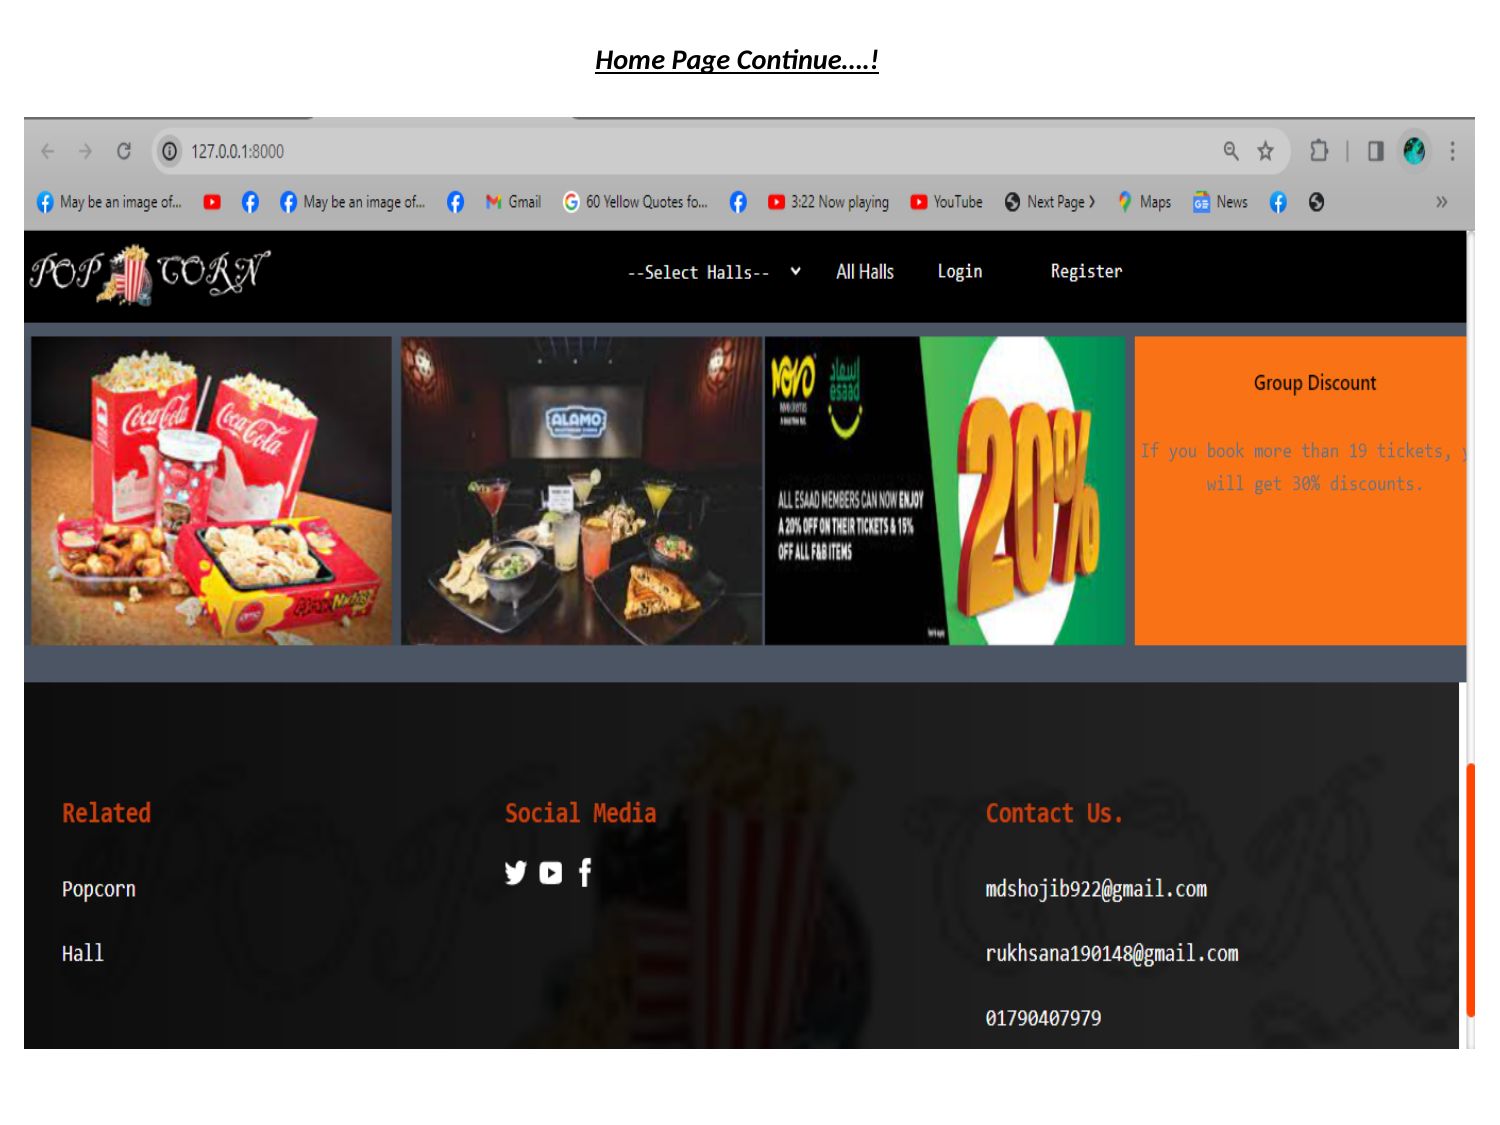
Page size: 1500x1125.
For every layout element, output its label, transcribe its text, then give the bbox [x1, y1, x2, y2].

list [24, 117, 1476, 1049]
title Home Page Continue….! [62, 0, 1413, 116]
